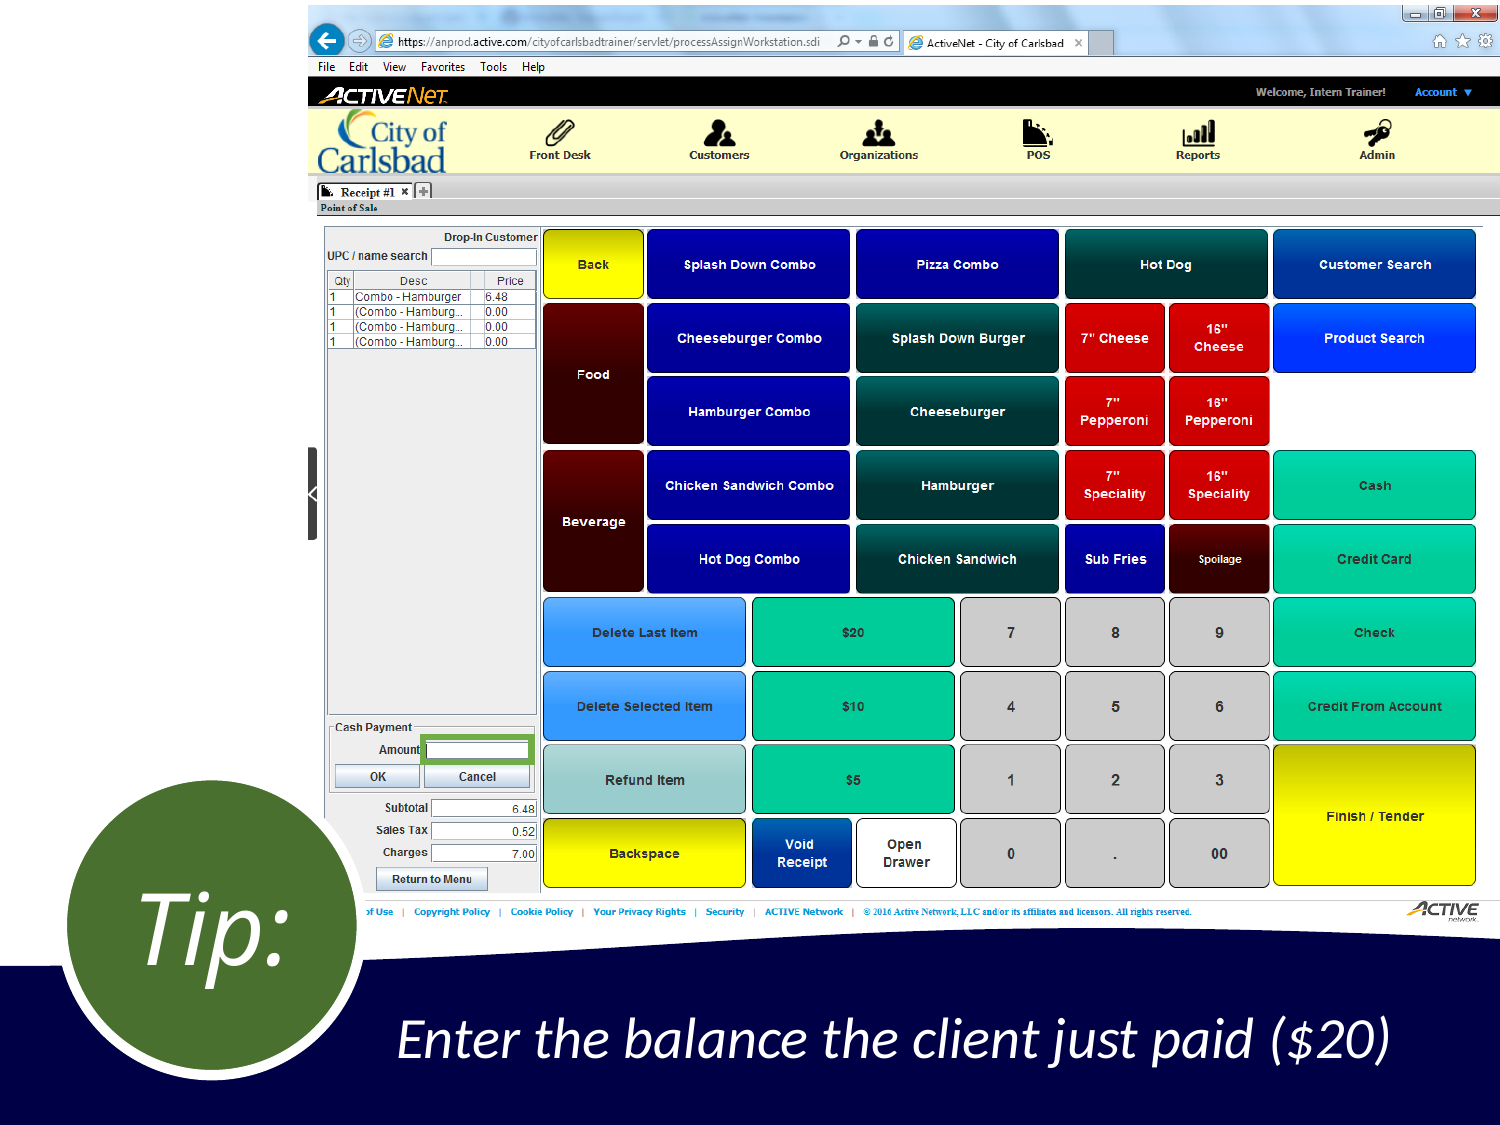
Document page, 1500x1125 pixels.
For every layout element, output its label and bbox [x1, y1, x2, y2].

text_box [0, 775, 1500, 1125]
picture [308, 5, 1500, 775]
